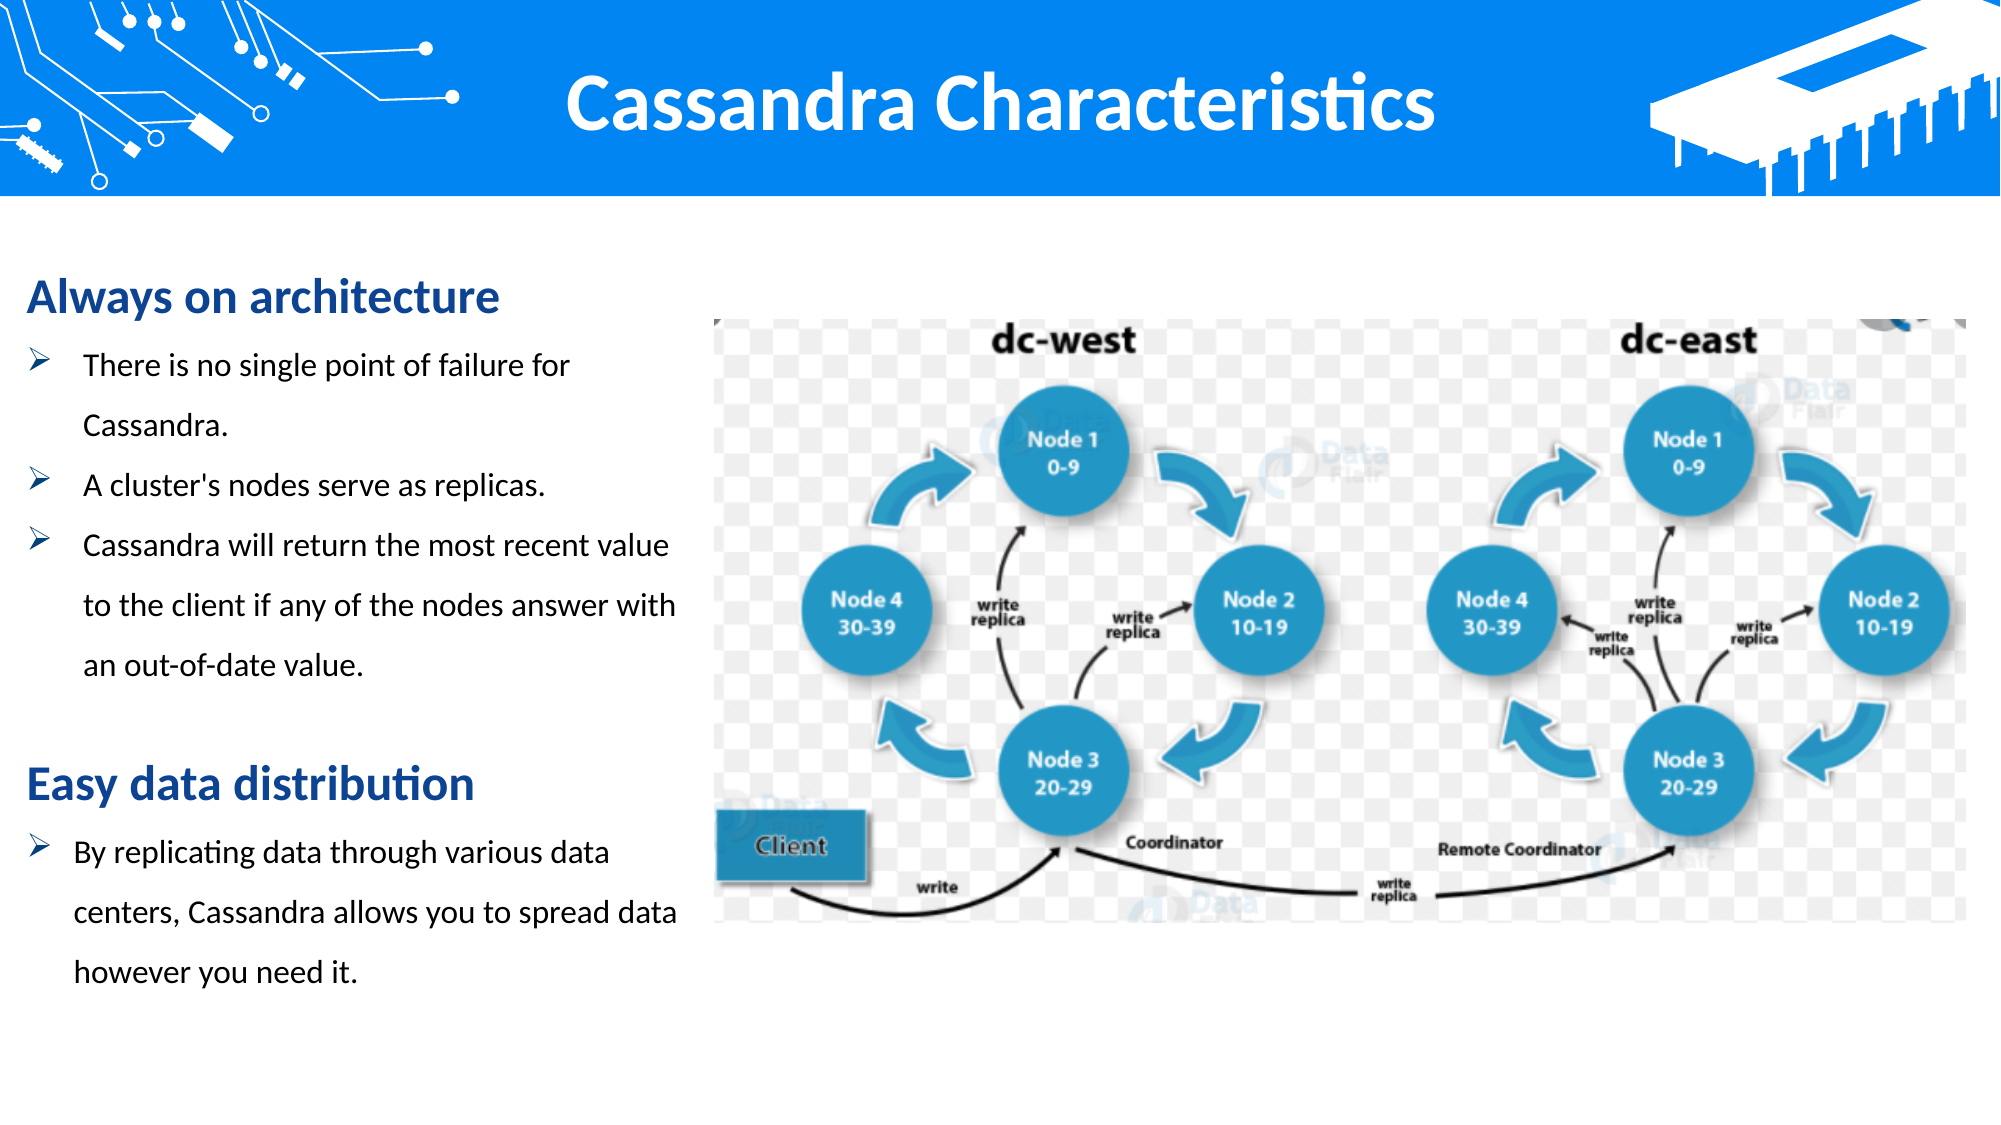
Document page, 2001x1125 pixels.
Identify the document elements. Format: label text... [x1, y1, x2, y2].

text_box Always on architecture There is no single point of failure for Cassandra. A cluster's nodes serve as replicas. Cassandra will return the most recent value to the client if any of the nodes answer with an out-of-date value. Easy data distribution By replicating data through various data centers, Cassandra allows you to spread data however you need it. [11, 256, 698, 998]
list Cassandra Characteristics [53, 44, 1952, 164]
picture [714, 319, 1966, 923]
